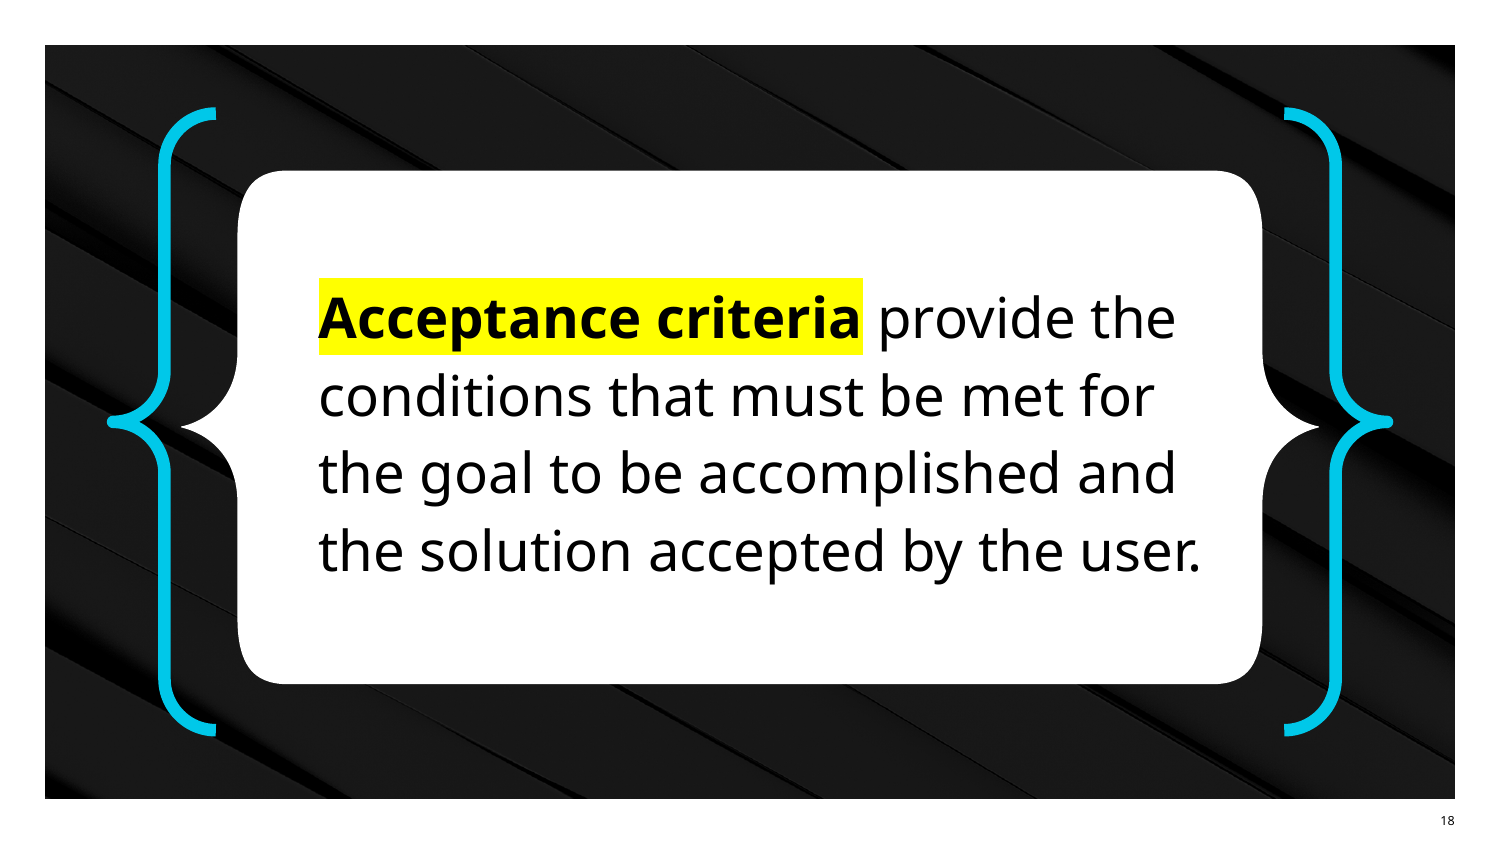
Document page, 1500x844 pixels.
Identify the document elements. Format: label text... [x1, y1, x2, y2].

picture [45, 45, 1455, 170]
picture [45, 685, 1455, 799]
subtitle Acceptance criteria provide the conditions that must be met for the goal to be accomplished and the solution accepted by the user. [18, 170, 1500, 685]
